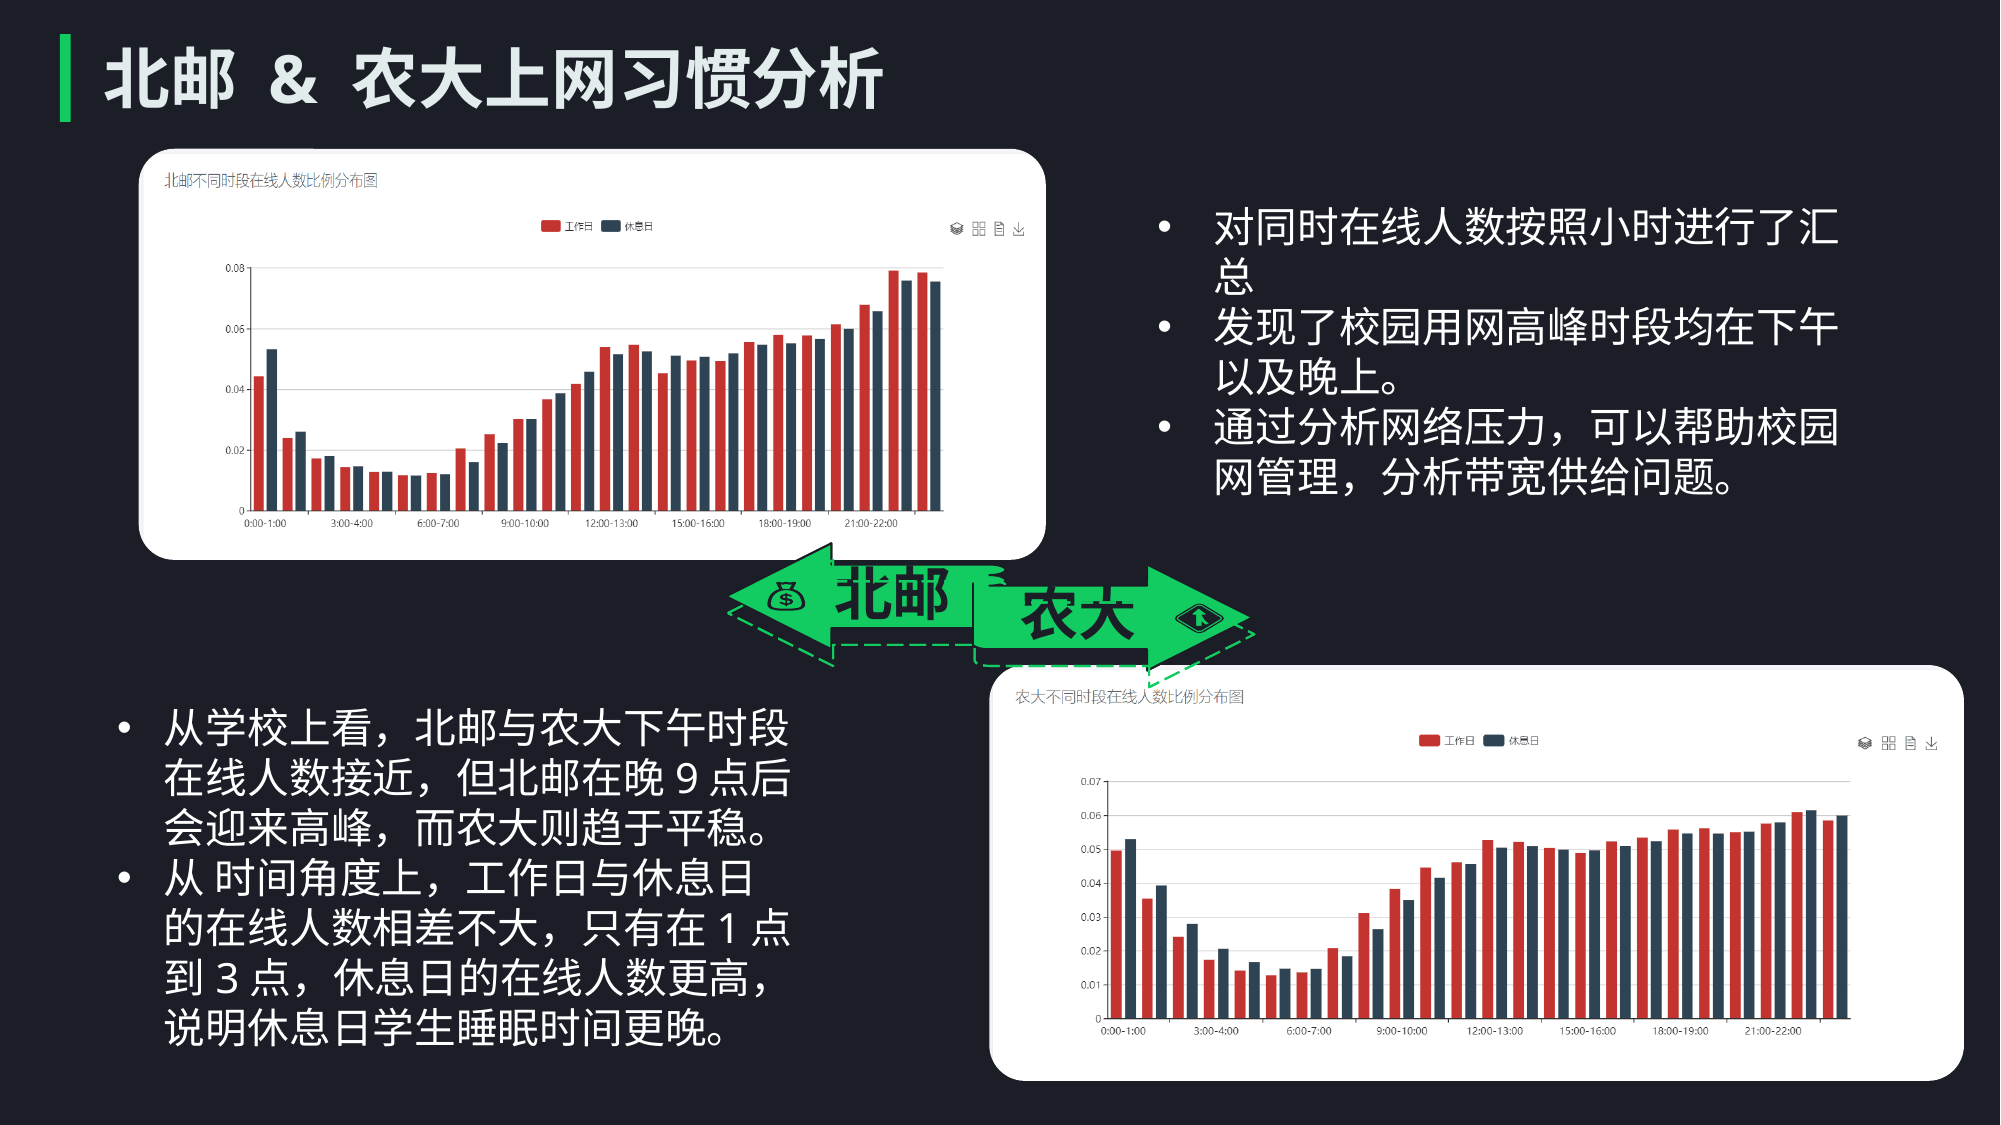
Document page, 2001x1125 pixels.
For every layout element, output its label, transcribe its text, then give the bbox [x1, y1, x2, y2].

text_box 对同时在线人数按照小时进行了汇总 发现了校园用网高峰时段均在下午以及晚上。 通过分析网络压力，可以帮助校园网管理，分析带宽供给问题。 [1142, 193, 1862, 509]
text_box 从学校上看，北邮与农大下午时段在线人数接近，但北邮在晚9点后会迎来高峰，而农大则趋于平稳。 从 时间角度上，工作日与休息日的在线人数相差不大，只有在1点到3点，休息日的在线人数更高，说明休息日学生睡眠时间更晚。 [102, 694, 808, 1060]
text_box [59, 29, 980, 126]
picture [138, 148, 1046, 560]
picture [989, 664, 1964, 1081]
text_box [539, 500, 1461, 713]
